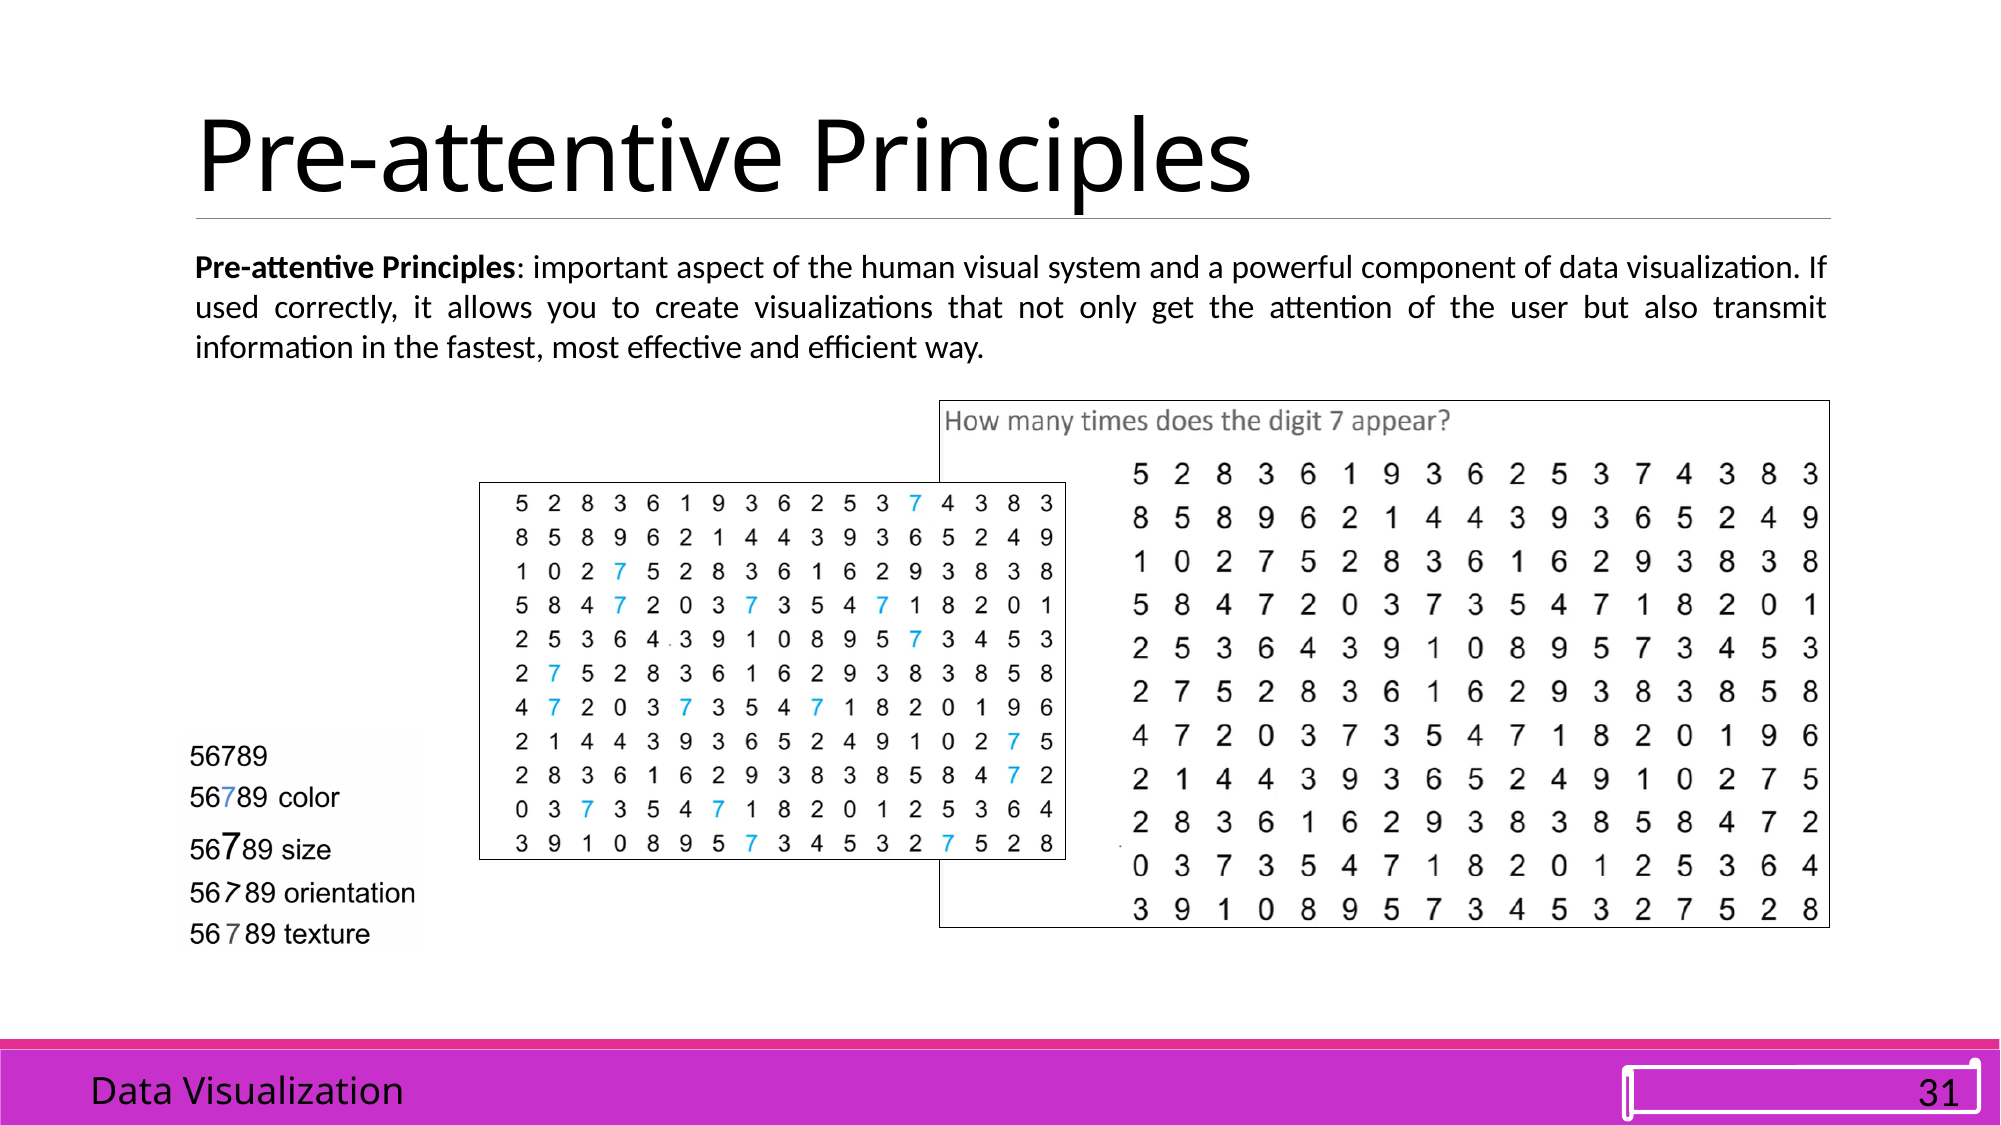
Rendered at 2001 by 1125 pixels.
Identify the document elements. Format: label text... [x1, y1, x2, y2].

list Pre-attentive Principles: important aspect of the human visual system and a powerful component of data visualization. If used correctly, it allows you to create visualizations that not only get the attention of the user but also transmit information in the fastest, most effective and efficient way. [180, 238, 1830, 1007]
picture [478, 400, 1831, 928]
slide_number 31 [1621, 1057, 1982, 1122]
text_box Data Visualization [75, 1059, 420, 1119]
picture [179, 733, 422, 953]
title Pre-attentive Principles [180, 47, 1830, 220]
